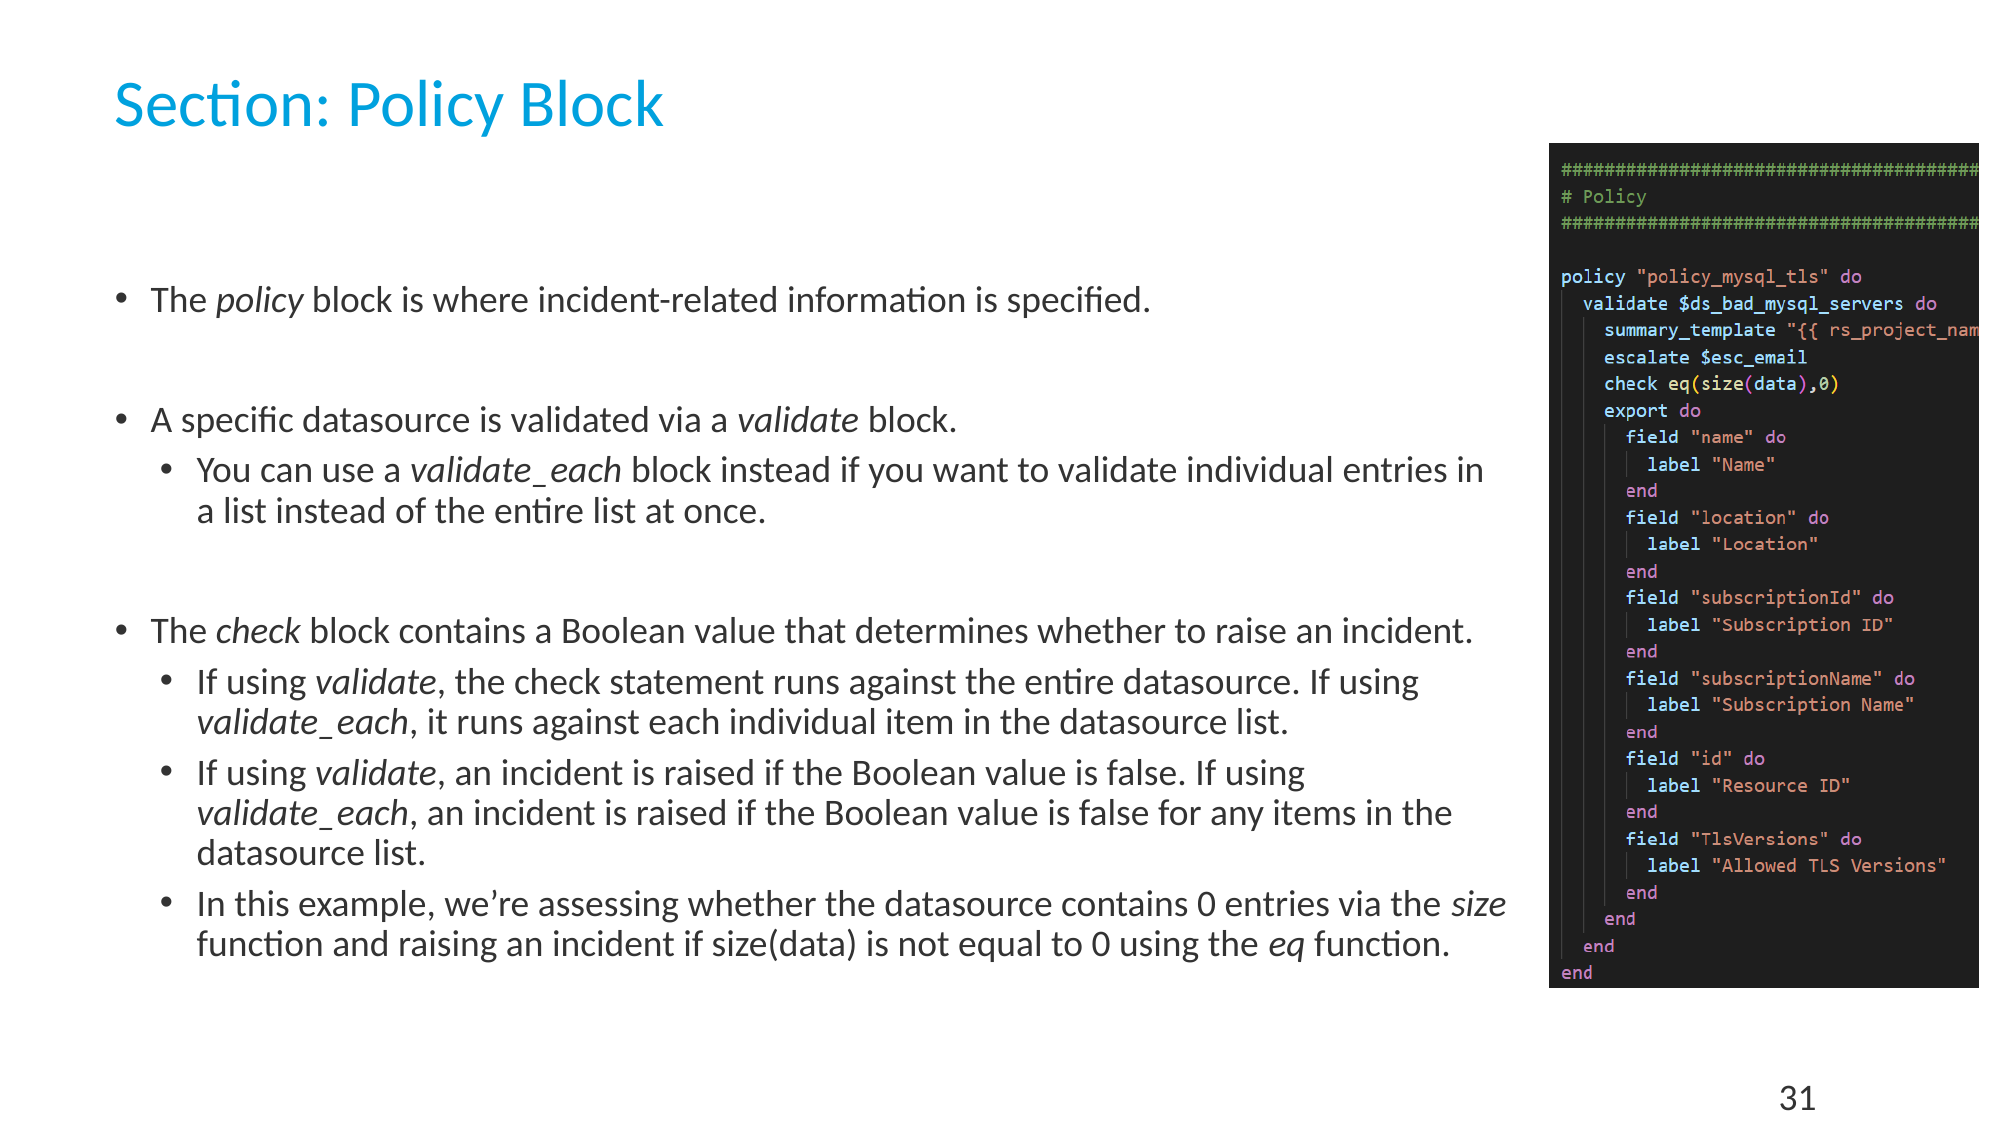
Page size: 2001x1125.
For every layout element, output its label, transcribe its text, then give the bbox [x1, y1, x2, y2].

slide_number 31 [1763, 1065, 1900, 1125]
title Section: Policy Block [99, 61, 1900, 227]
list The policy block is where incident-related information is specified. A specific datasource is validated via a validate block. You can use a validate_each block instead if you want to validate individual entries in a list instead of the entire list at once. The check block contains a Boolean value that determines whether to raise an incident. If using validate, the check statement runs against the entire datasource. If using validate_each, it runs against each individual item in the datasource list. If using validate, an incident is raised if the Boolean value is false. If using validate_each, an incident is raised if the Boolean value is false for any items in the datasource list. In this example, we’re assessing whether the datasource contains 0 entries via the size function and raising an incident if size(data) is not equal to 0 using the eq function. [99, 272, 1525, 1031]
picture [1549, 143, 1979, 988]
